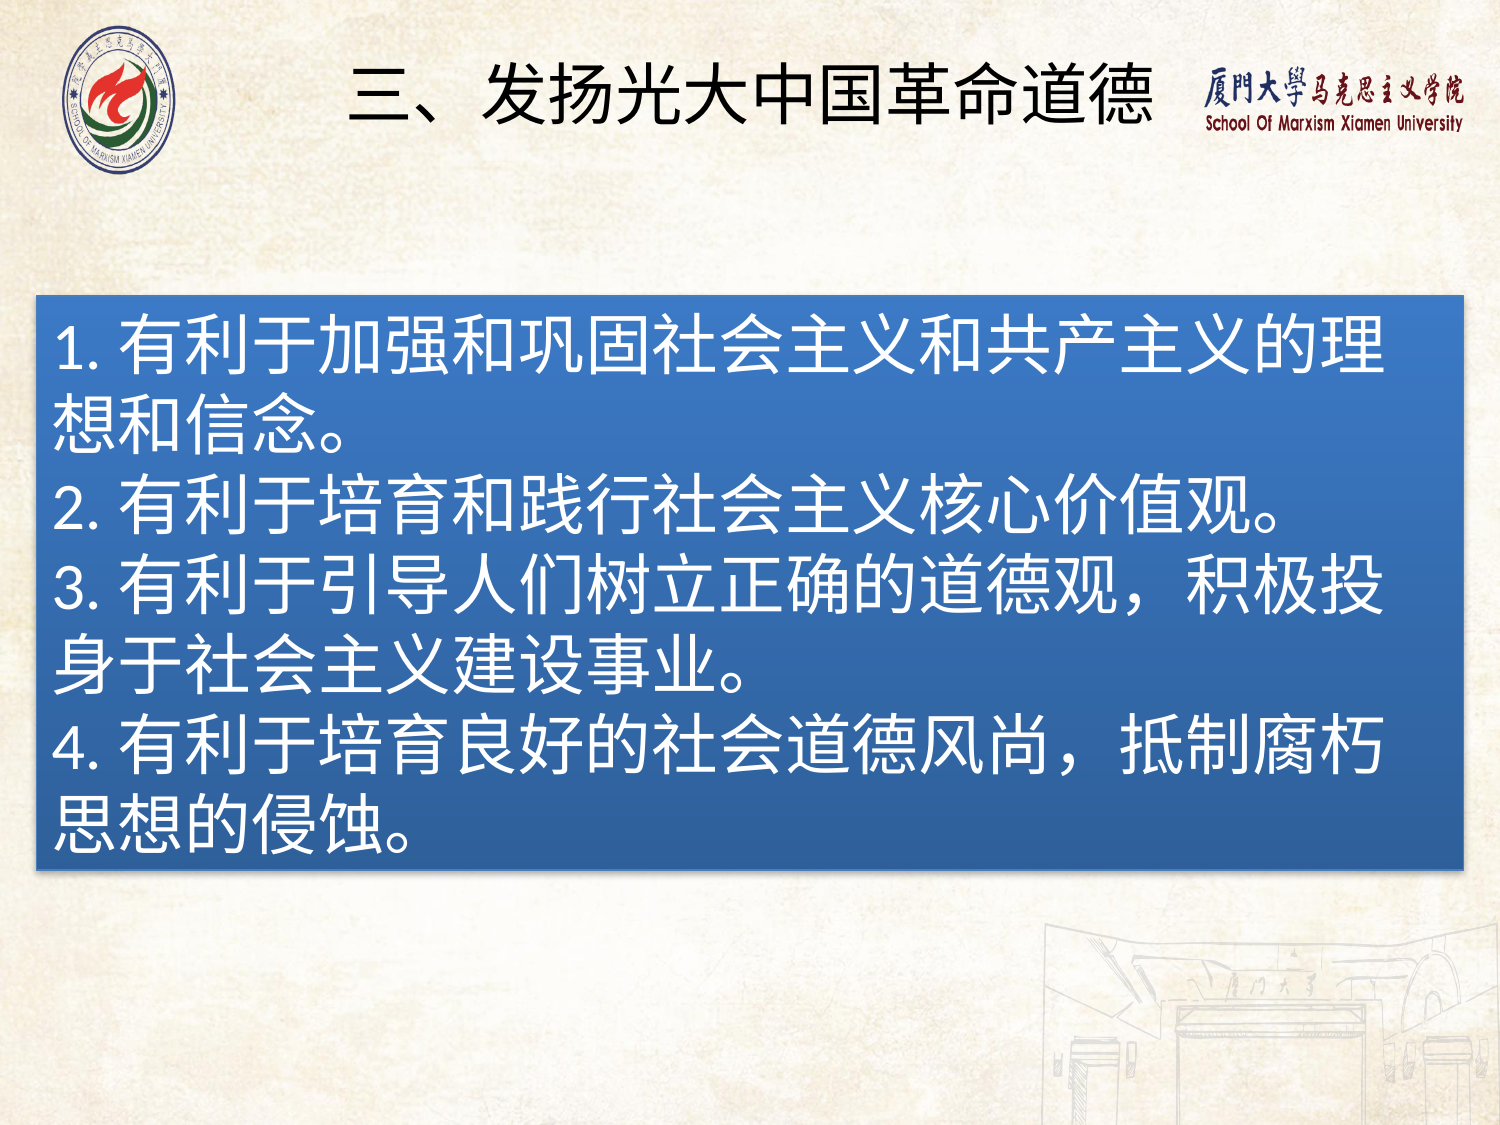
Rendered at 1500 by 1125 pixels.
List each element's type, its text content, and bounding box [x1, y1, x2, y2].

text_box 三、发扬光大中国革命道德 [75, 45, 1425, 233]
text_box 1.有利于加强和巩固社会主义和共产主义的理想和信念。 2.有利于培育和践行社会主义核心价值观。 3.有利于引导人们树立正确的道德观，积极投身于社会主义建设事业。 4.有利于培育良好的社会道德风尚，抵制腐朽思想的侵蚀。 [36, 295, 1464, 871]
picture [0, 0, 1500, 1125]
